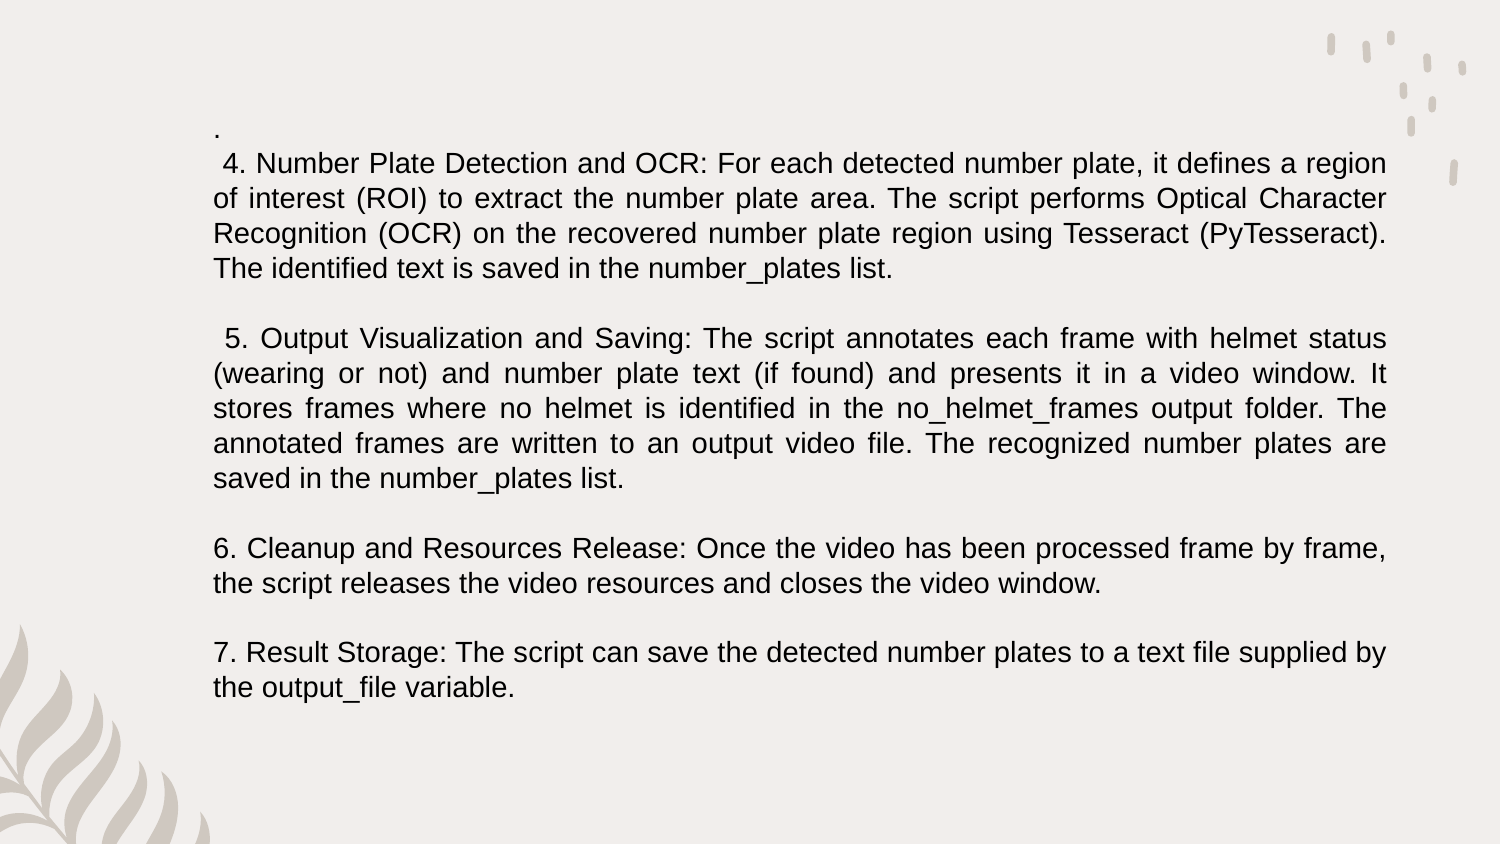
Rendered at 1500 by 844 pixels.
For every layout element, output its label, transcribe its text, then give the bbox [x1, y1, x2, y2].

text_box . 4. Number Plate Detection and OCR: For each detected number plate, it defines a region of interest (ROI) to extract the number plate area. The script performs Optical Character Recognition (OCR) on the recovered number plate region using Tesseract (PyTesseract). The identified text is saved in the number_plates list. 5. Output Visualization and Saving: The script annotates each frame with helmet status (wearing or not) and number plate text (if found) and presents it in a video window. It stores frames where no helmet is identified in the no_helmet_frames output folder. The annotated frames are written to an output video file. The recognized number plates are saved in the number_plates list. 6. Cleanup and Resources Release: Once the video has been processed frame by frame, the script releases the video resources and closes the video window. 7. Result Storage: The script can save the detected number plates to a text file supplied by the output_file variable. [198, 101, 1404, 746]
